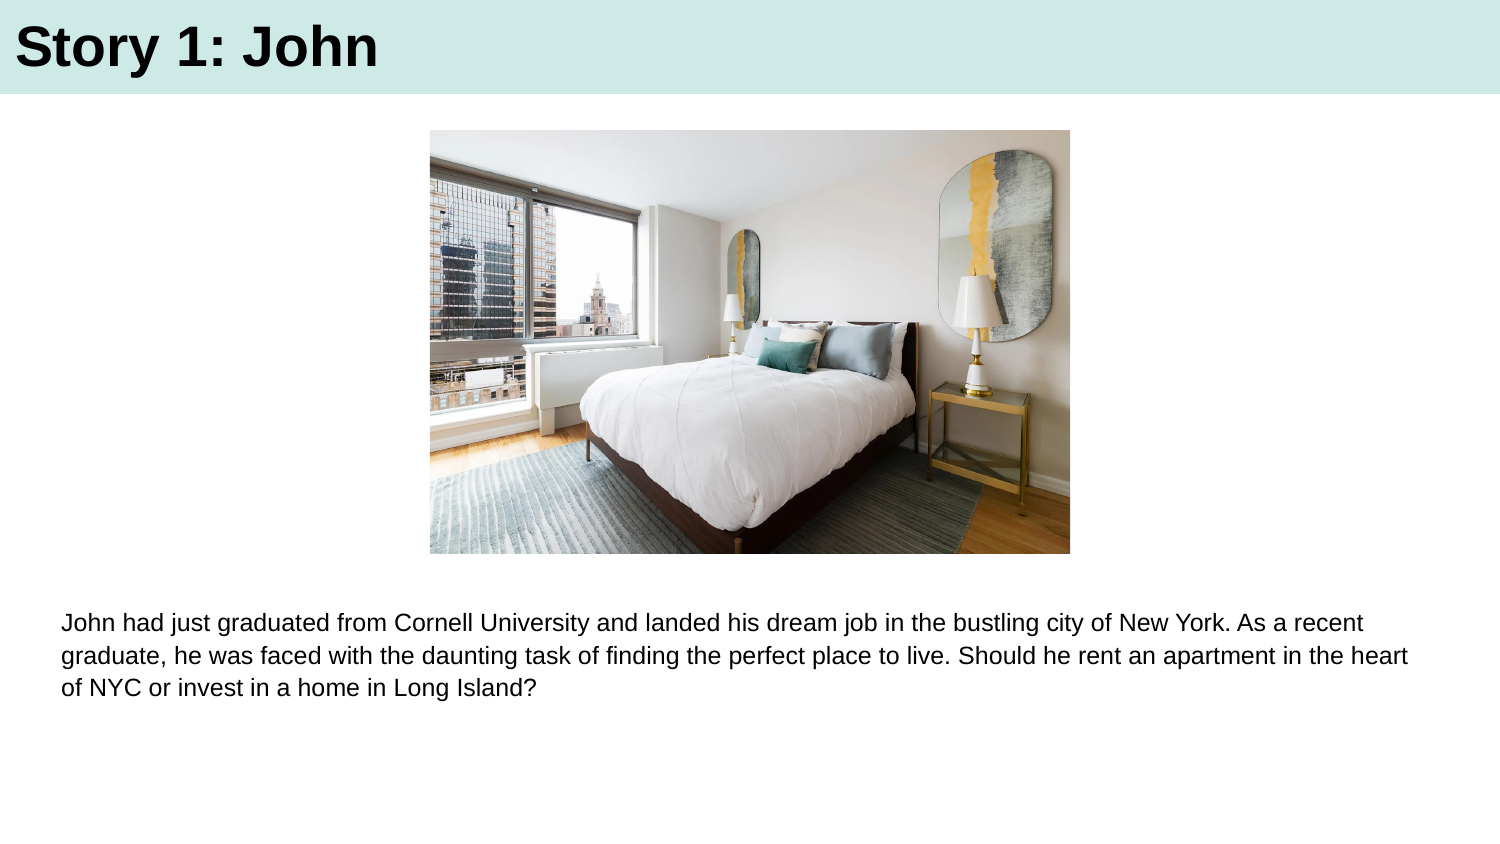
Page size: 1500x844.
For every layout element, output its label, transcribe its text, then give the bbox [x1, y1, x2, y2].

list John had just graduated from Cornell University and landed his dream job in the bustling city of New York. As a recent graduate, he was faced with the daunting task of finding the perfect place to live. Should he rent an apartment in the heart of NYC or invest in a home in Long Island? [46, 589, 1449, 826]
picture [429, 130, 1071, 554]
title Story 1: John [0, 0, 1500, 94]
